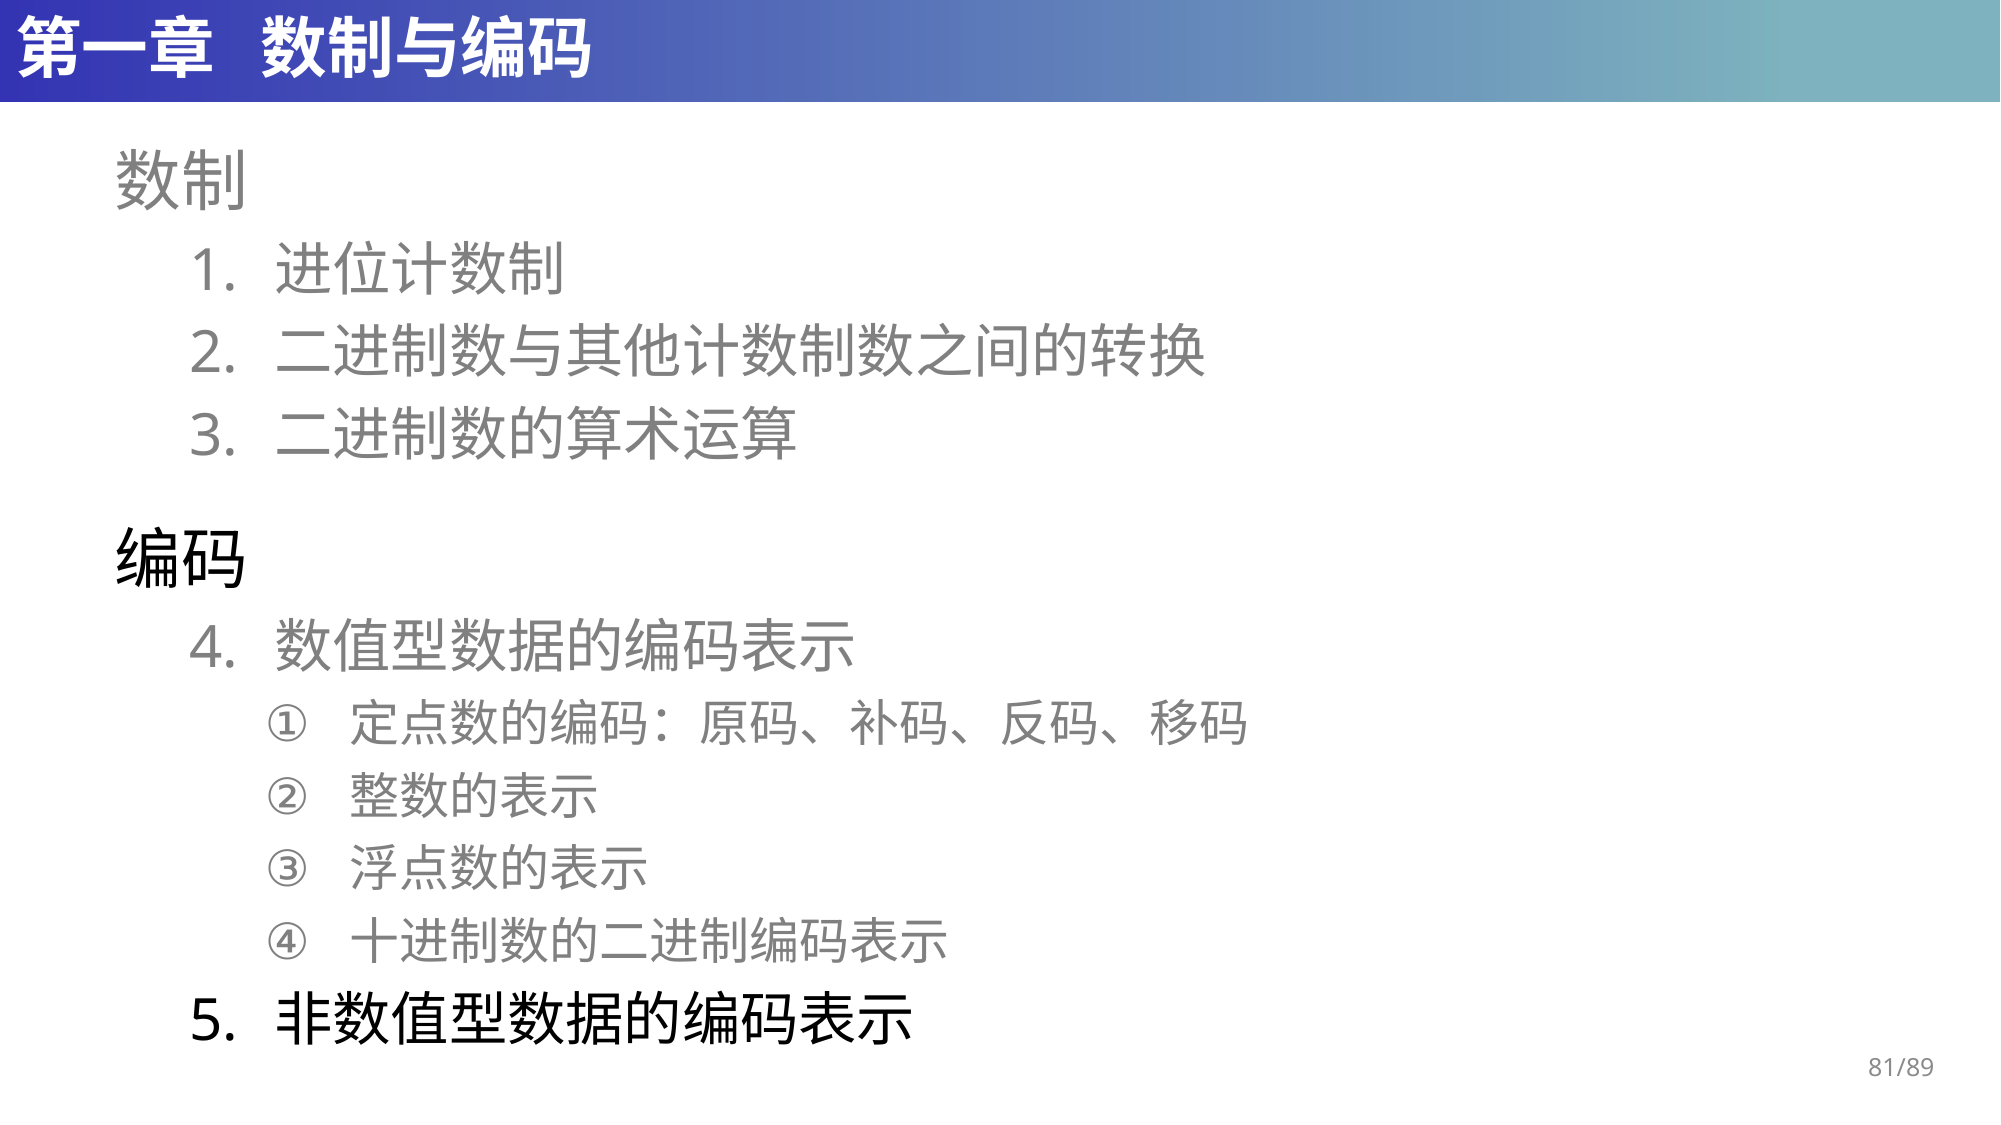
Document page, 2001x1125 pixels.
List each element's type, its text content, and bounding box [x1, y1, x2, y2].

title 第一章 数制与编码 [0, 0, 2000, 102]
slide_number 81/89 [1499, 1038, 1950, 1099]
text_box 数制 进位计数制 二进制数与其他计数制数之间的转换 二进制数的算术运算 编码 数值型数据的编码表示 定点数的编码：原码、补码、反码、移码 整数的表示 浮点数的表示 十进制数的二进制编码表示 非数值型数据的编码表示 [100, 131, 1815, 1059]
